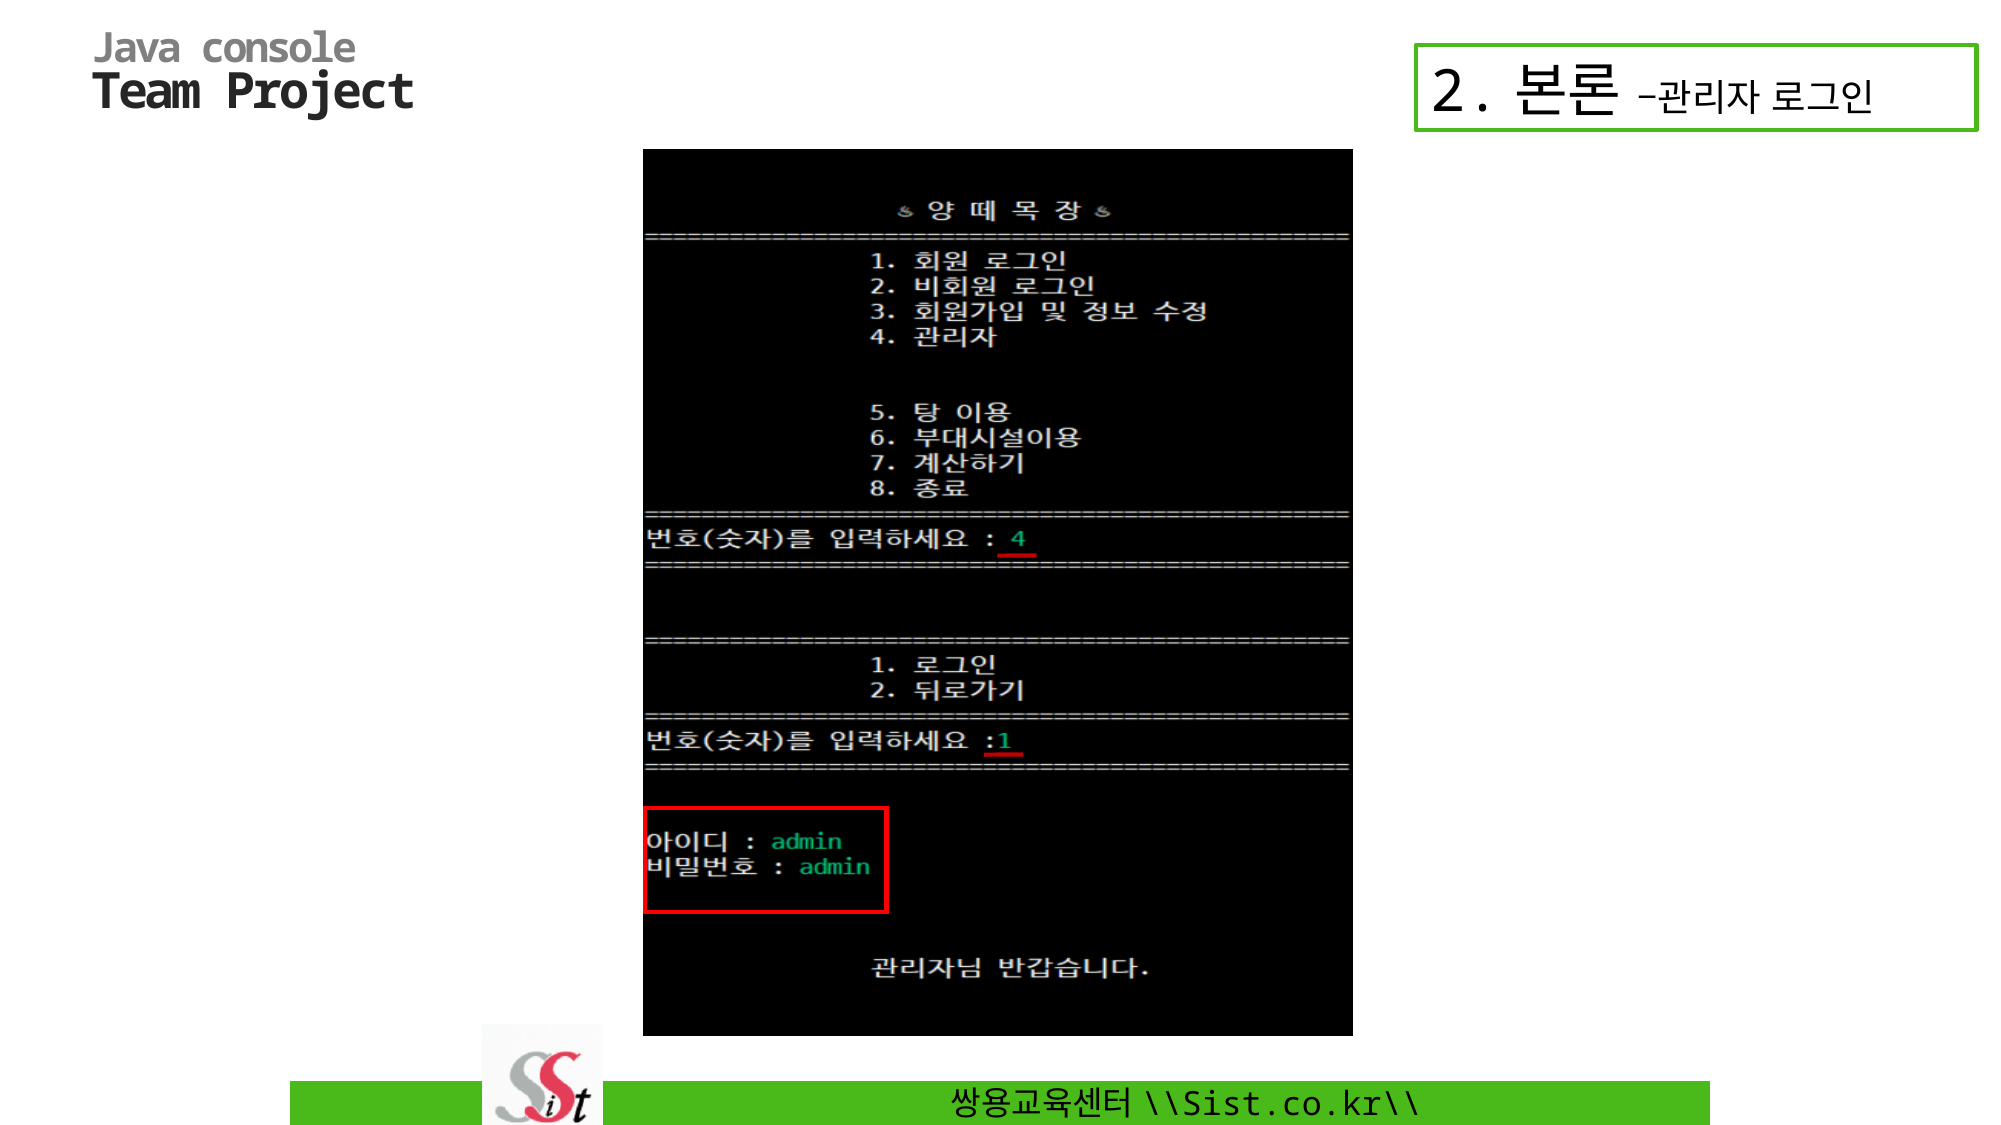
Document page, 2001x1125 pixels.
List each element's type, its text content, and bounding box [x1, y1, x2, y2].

picture [482, 1024, 603, 1125]
text_box 2.본론 –관리자 로그인 [1415, 45, 1977, 130]
picture [643, 149, 1353, 1036]
